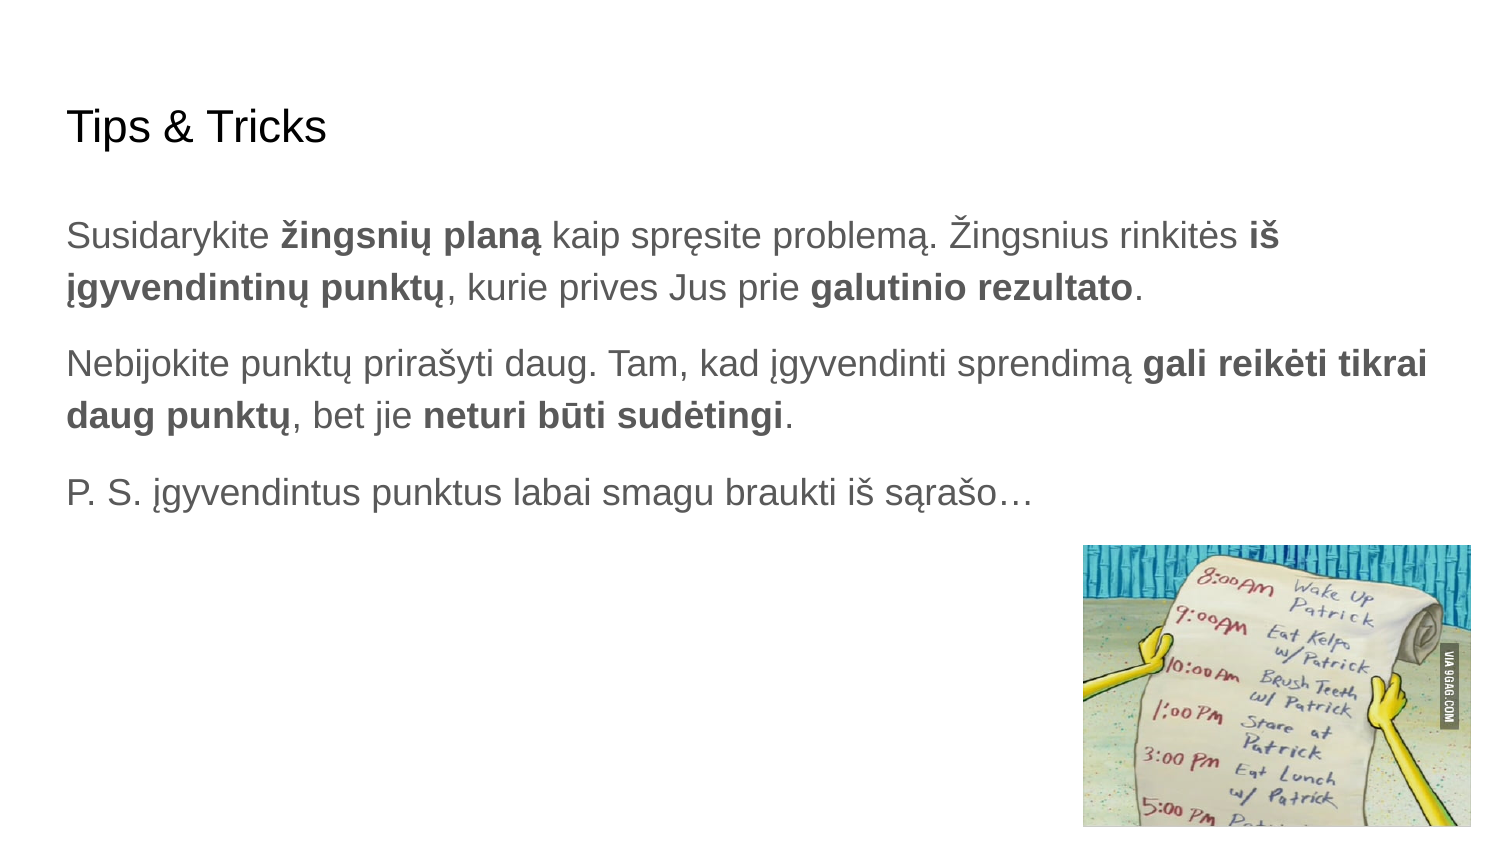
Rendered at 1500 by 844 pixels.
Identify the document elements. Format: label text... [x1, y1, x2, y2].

list Susidarykite žingsnių planą kaip spręsite problemą. Žingsnius rinkitės iš įgyvendintinų punktų, kurie prives Jus prie galutinio rezultato. Nebijokite punktų prirašyti daug. Tam, kad įgyvendinti sprendimą gali reikėti tikrai daug punktų, bet jie neturi būti sudėtingi. P. S. įgyvendintus punktus labai smagu braukti iš sąrašo… [51, 189, 1449, 750]
picture [1083, 544, 1471, 827]
title Tips & Tricks [51, 72, 1449, 167]
